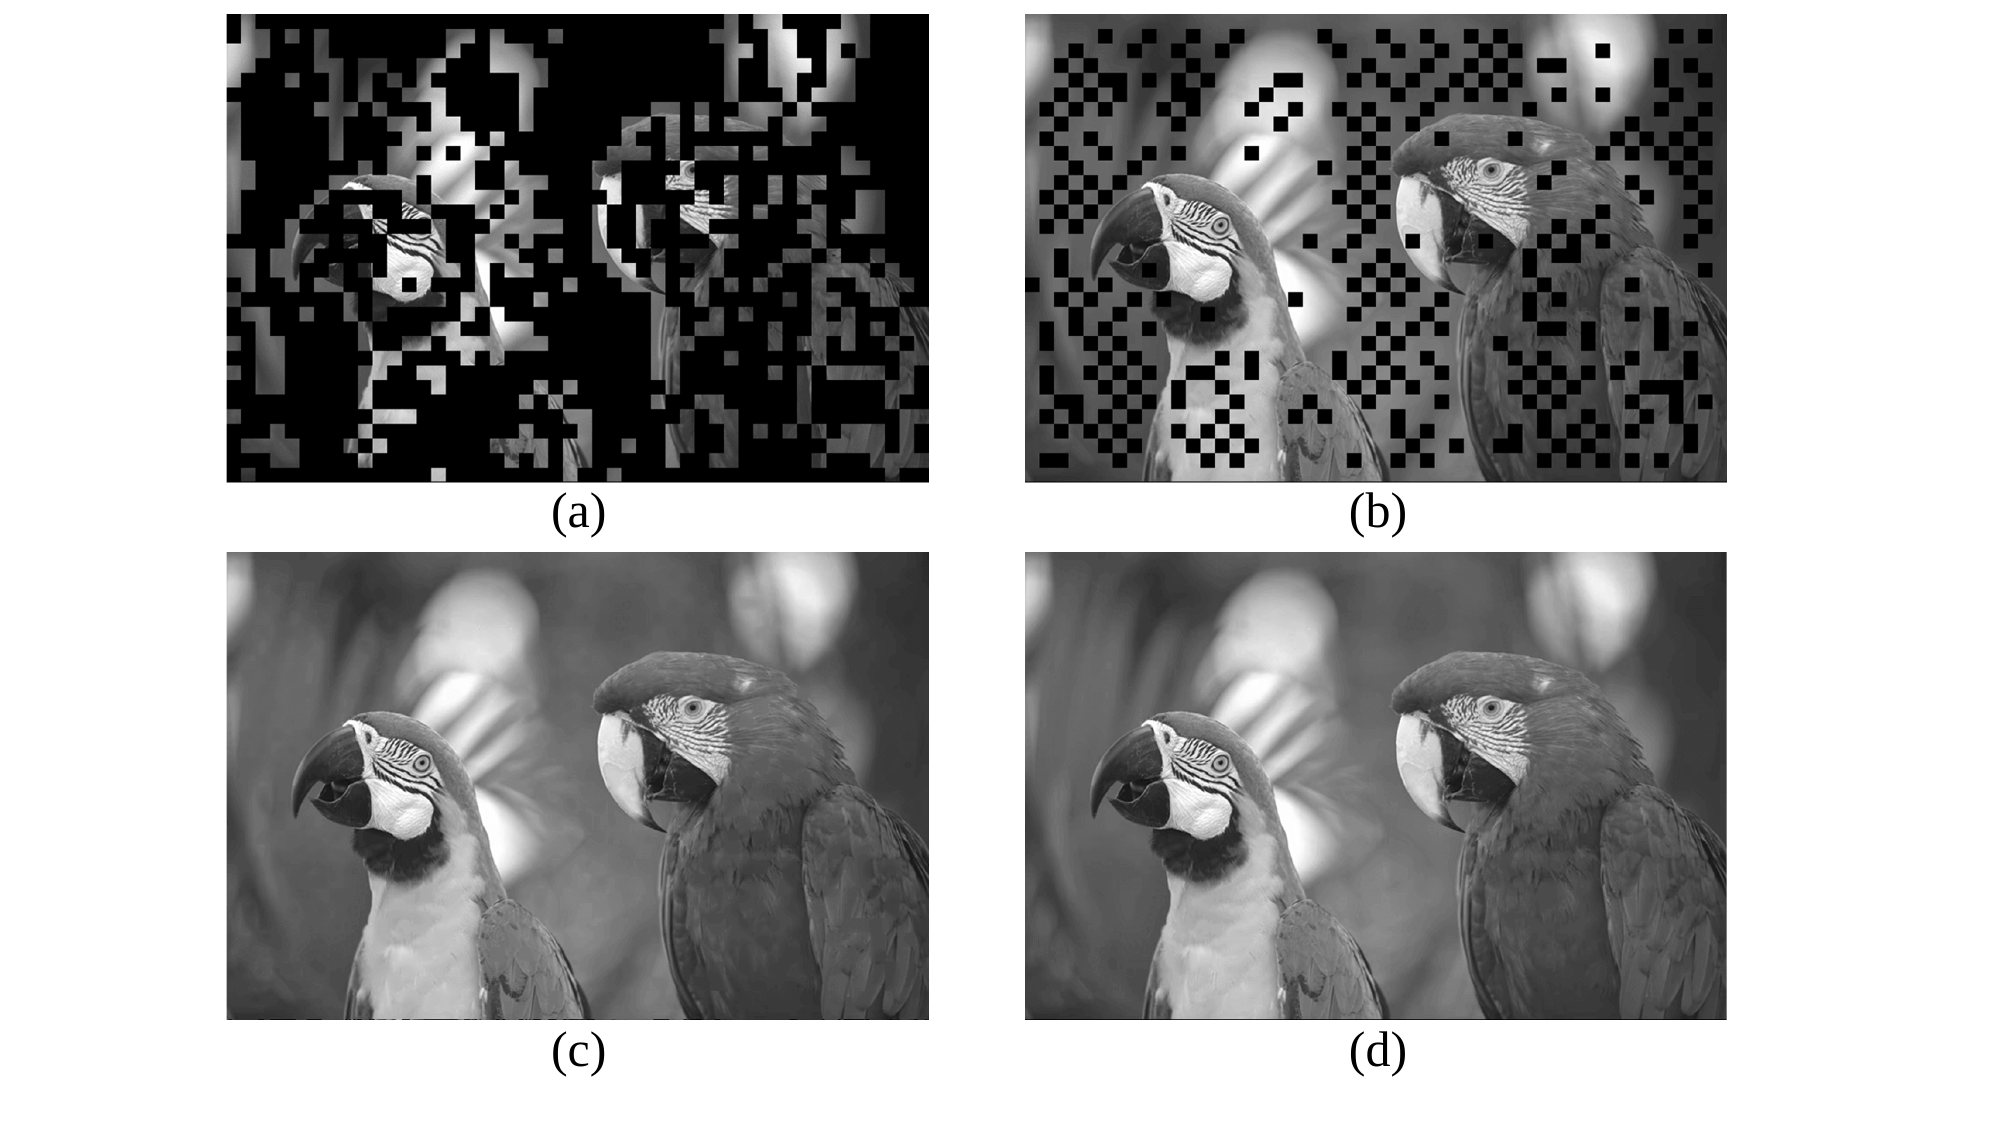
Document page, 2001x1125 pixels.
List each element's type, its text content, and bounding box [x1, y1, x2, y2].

picture [226, 14, 931, 483]
text_box (a) [536, 483, 622, 545]
text_box (d) [1334, 1020, 1423, 1084]
picture [1023, 14, 1730, 483]
picture [226, 551, 931, 1020]
text_box (c) [536, 1020, 622, 1084]
picture [1023, 551, 1727, 1020]
text_box (b) [1334, 483, 1423, 545]
